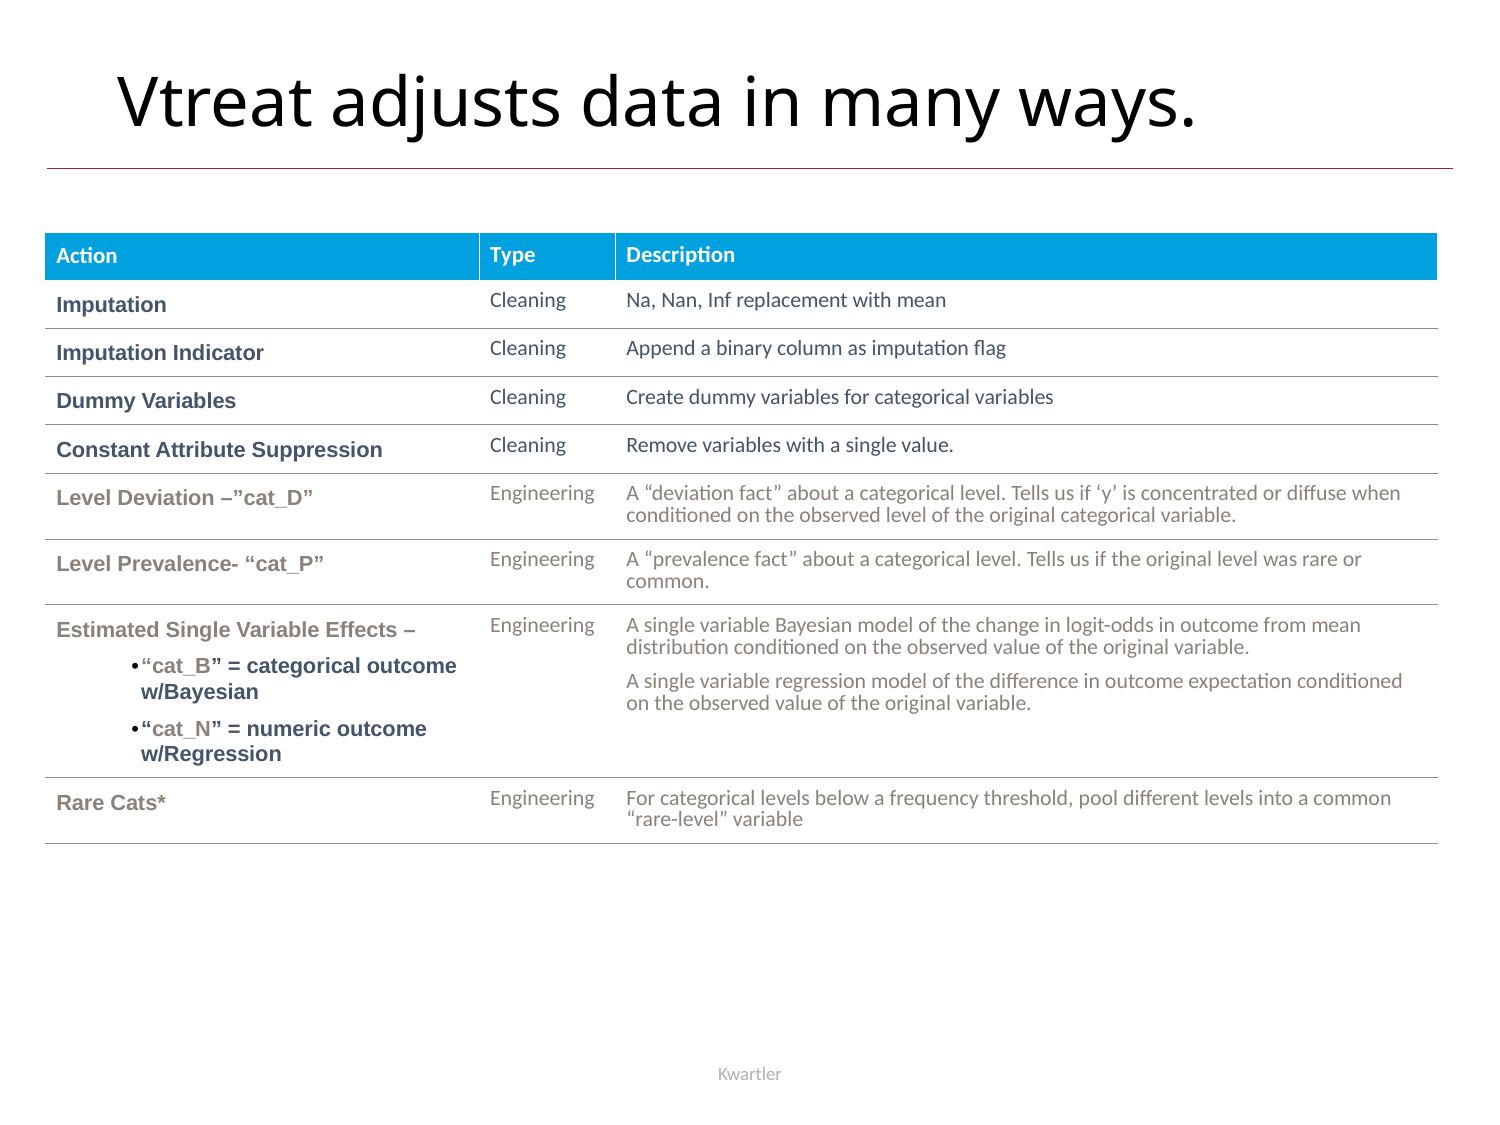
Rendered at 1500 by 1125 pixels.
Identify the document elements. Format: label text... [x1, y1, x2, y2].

table_cell For categorical levels below a frequency threshold, pool different levels into a common “rare-level” variable [615, 778, 1438, 843]
table_cell Create dummy variables for categorical variables [615, 377, 1438, 424]
table_cell Level Prevalence- “cat_P” [45, 540, 479, 604]
table_cell Engineering [479, 474, 615, 539]
table_header Action [45, 233, 479, 280]
title Vtreat adjusts data in many ways. [103, 59, 1397, 157]
table_cell Estimated Single Variable Effects – “cat_B” = categorical outcome w/Bayesian “cat_N” = numeric outcome w/Regression [45, 605, 479, 777]
table_cell A “deviation fact” about a categorical level. Tells us if ‘y’ is concentrated or diffuse when conditioned on the observed level of the original categorical variable. [615, 474, 1438, 539]
table_cell Dummy Variables [45, 377, 479, 424]
table_cell Cleaning [479, 377, 615, 424]
table_header Description [616, 233, 1437, 280]
table_cell Rare Cats* [45, 778, 479, 843]
table_cell Engineering [479, 540, 615, 604]
table_cell Level Deviation –”cat_D” [45, 474, 479, 539]
table_cell Engineering [479, 605, 615, 777]
table_cell A single variable Bayesian model of the change in logit-odds in outcome from mean distribution conditioned on the observed value of the original variable. A single variable regression model of the difference in outcome expectation conditioned on the observed value of the original variable. [615, 605, 1438, 777]
table_cell Cleaning [479, 280, 615, 328]
table_cell Engineering [479, 778, 615, 843]
table_cell Constant Attribute Suppression [45, 425, 479, 473]
table_cell Na, Nan, Inf replacement with mean [615, 280, 1438, 328]
table_cell A “prevalence fact” about a categorical level. Tells us if the original level was rare or common. [615, 540, 1438, 604]
table_cell Imputation [45, 280, 479, 328]
table_cell Remove variables with a single value. [615, 425, 1438, 473]
table_cell Append a binary column as imputation flag [615, 329, 1438, 376]
table_cell Cleaning [479, 425, 615, 473]
footer Kwartler [496, 1042, 1004, 1103]
table_header Type [480, 233, 615, 280]
table_cell Cleaning [479, 329, 615, 376]
table_cell Imputation Indicator [45, 329, 479, 376]
